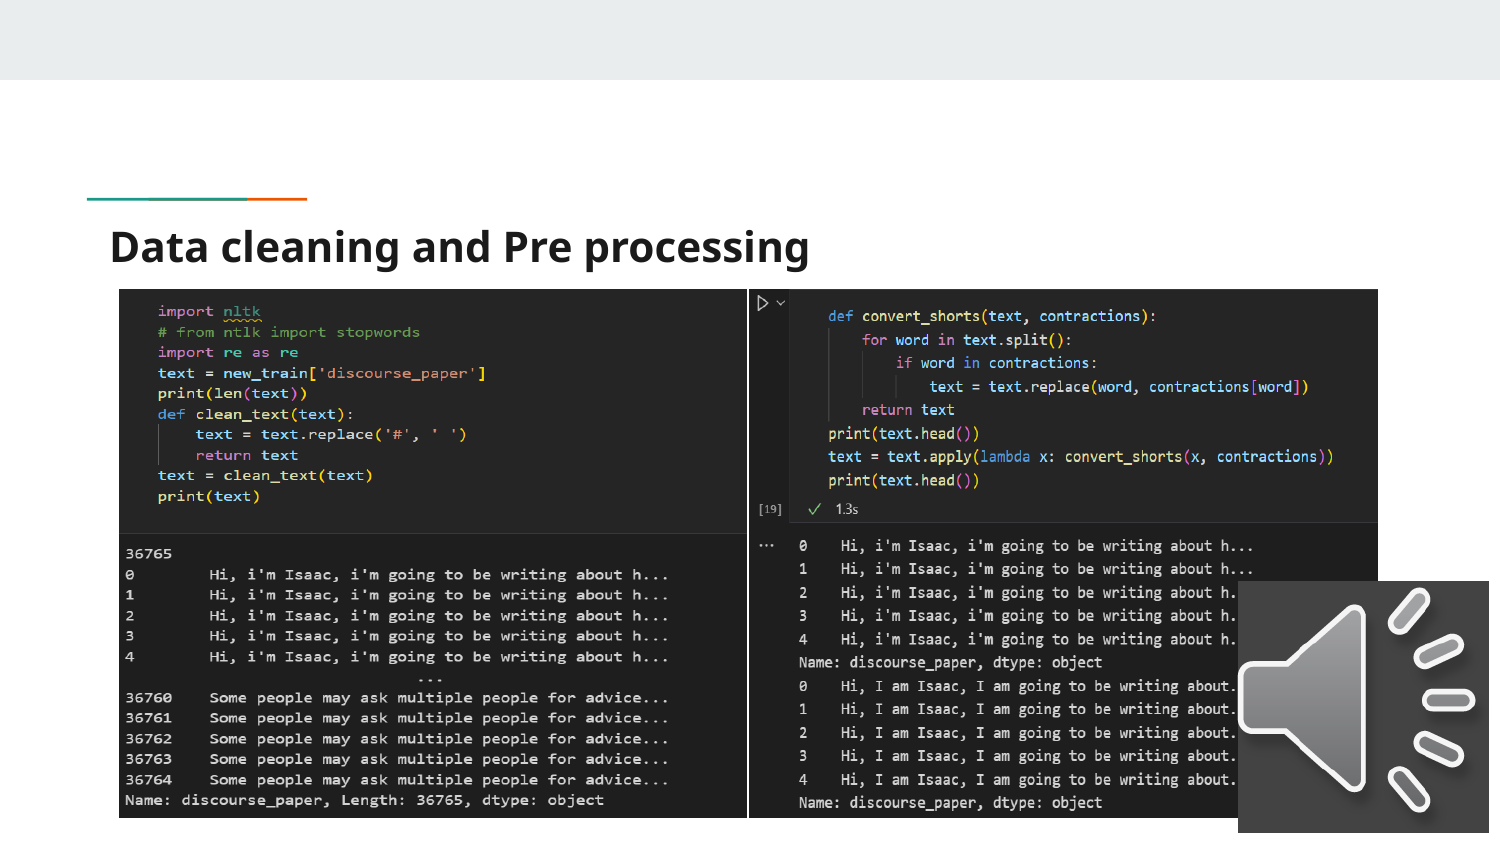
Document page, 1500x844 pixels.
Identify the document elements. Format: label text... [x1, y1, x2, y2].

picture [119, 289, 748, 818]
title Data cleaning and Pre processing [94, 202, 1356, 290]
picture [749, 289, 1490, 834]
